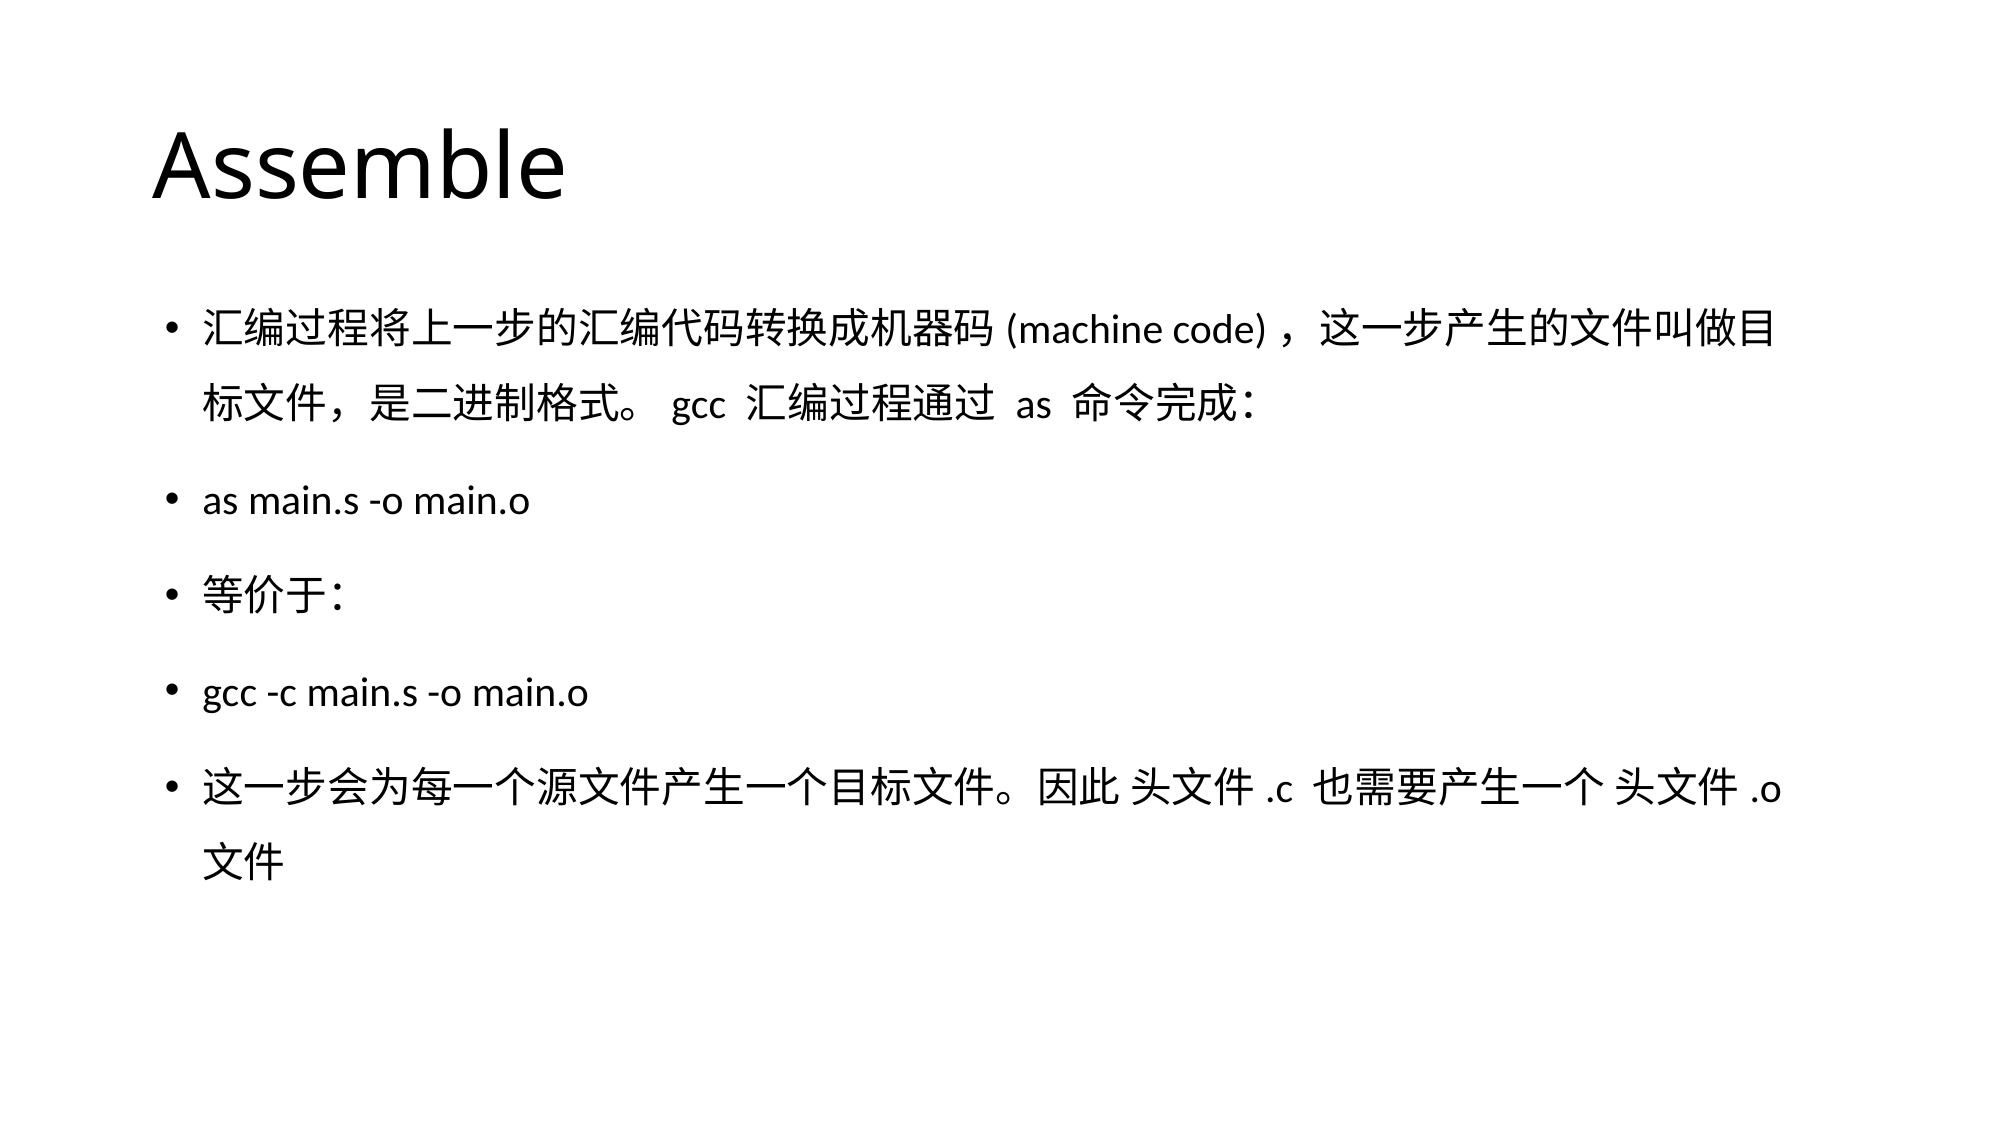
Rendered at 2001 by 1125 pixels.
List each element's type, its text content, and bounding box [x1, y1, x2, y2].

list 汇编过程将上一步的汇编代码转换成机器码(machine code)，这一步产生的文件叫做目标文件，是二进制格式。gcc 汇编过程通过 as 命令完成： as main.s -o main.o 等价于： gcc -c main.s -o main.o 这一步会为每一个源文件产生一个目标文件。因此 头文件.c 也需要产生一个 头文件.o 文件 [149, 269, 1833, 985]
title Assemble [137, 59, 1863, 278]
